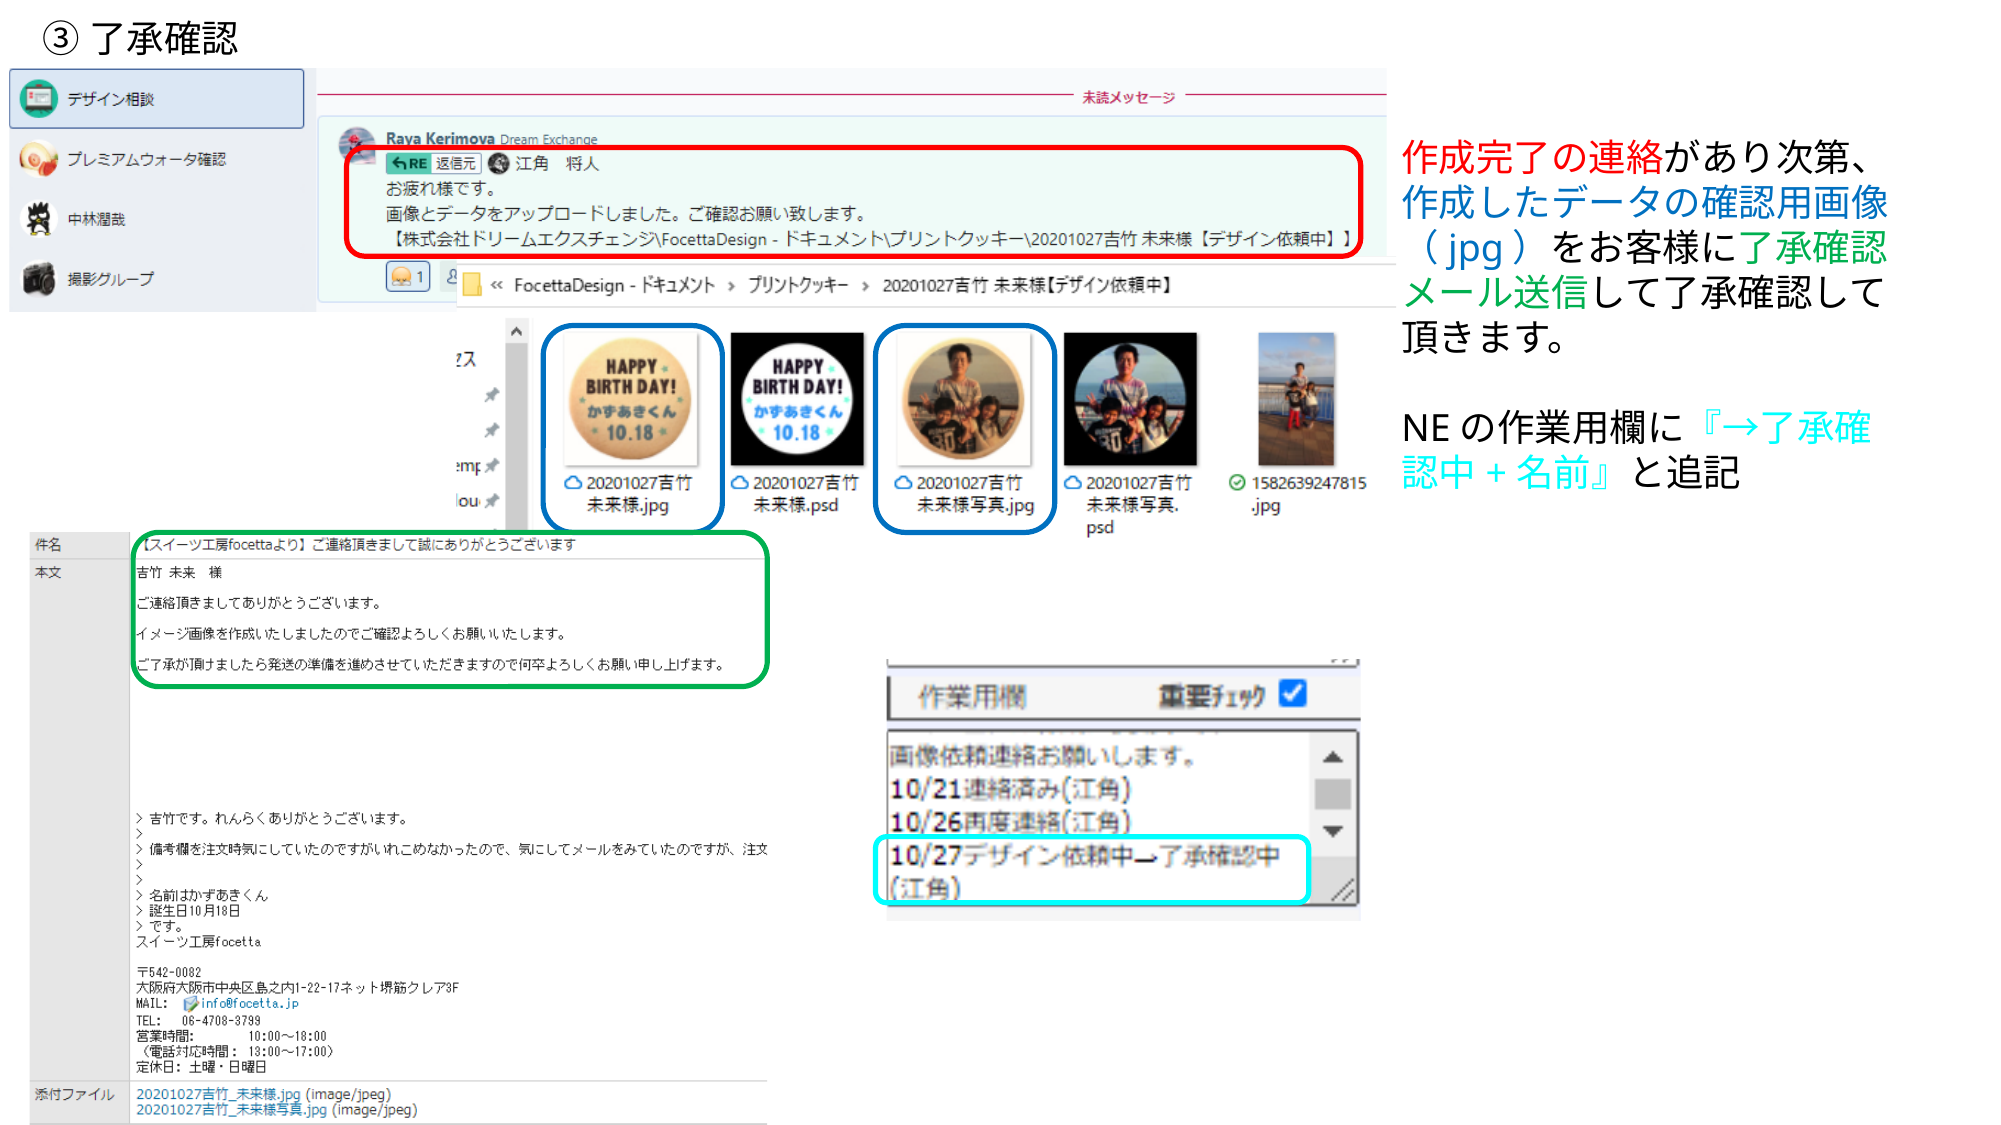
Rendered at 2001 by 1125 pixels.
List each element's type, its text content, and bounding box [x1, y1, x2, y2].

text_box ③了承確認 [0, 7, 283, 68]
picture [9, 68, 1397, 1125]
text_box [874, 835, 886, 904]
text_box 作成完了の連絡があり次第、作成したデータの確認用画像（jpg）をお客様に了承確認メール送信して了承確認して頂きます。 NEの作業用欄に『→了承確認中+名前』と追記 [1387, 126, 1914, 502]
picture [886, 659, 1361, 921]
